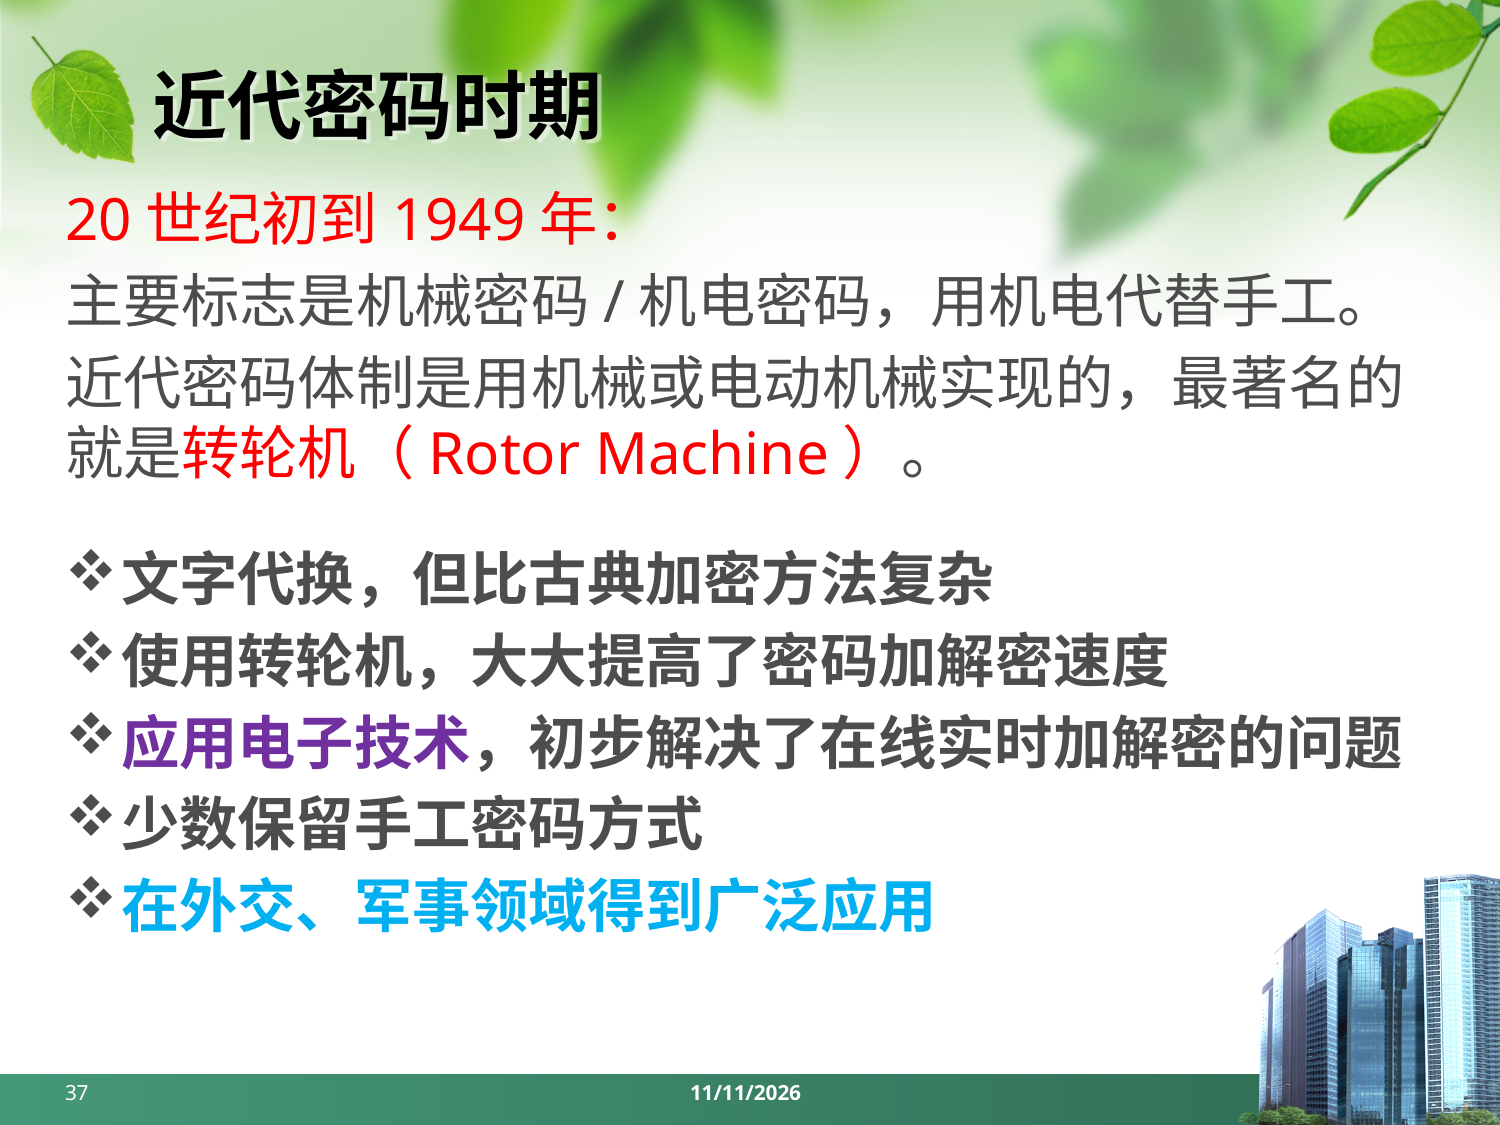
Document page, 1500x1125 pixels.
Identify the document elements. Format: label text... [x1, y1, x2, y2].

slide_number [675, 1072, 1025, 1113]
title 近代密码时期 [137, 57, 1325, 150]
picture [0, 0, 1500, 319]
slide_number 37 [50, 1072, 138, 1113]
text_box 文字代换，但比古典加密方法复杂 使用转轮机，大大提高了密码加解密速度 应用电子技术，初步解决了在线实时加解密的问题 少数保留手工密码方式 在外交、军事领域得到广泛应用 [49, 535, 1447, 985]
list 20世纪初到1949年： 主要标志是机械密码/机电密码，用机电代替手工。 近代密码体制是用机械或电动机械实现的，最著名的就是转轮机（Rotor Machine）。 [50, 174, 1425, 435]
